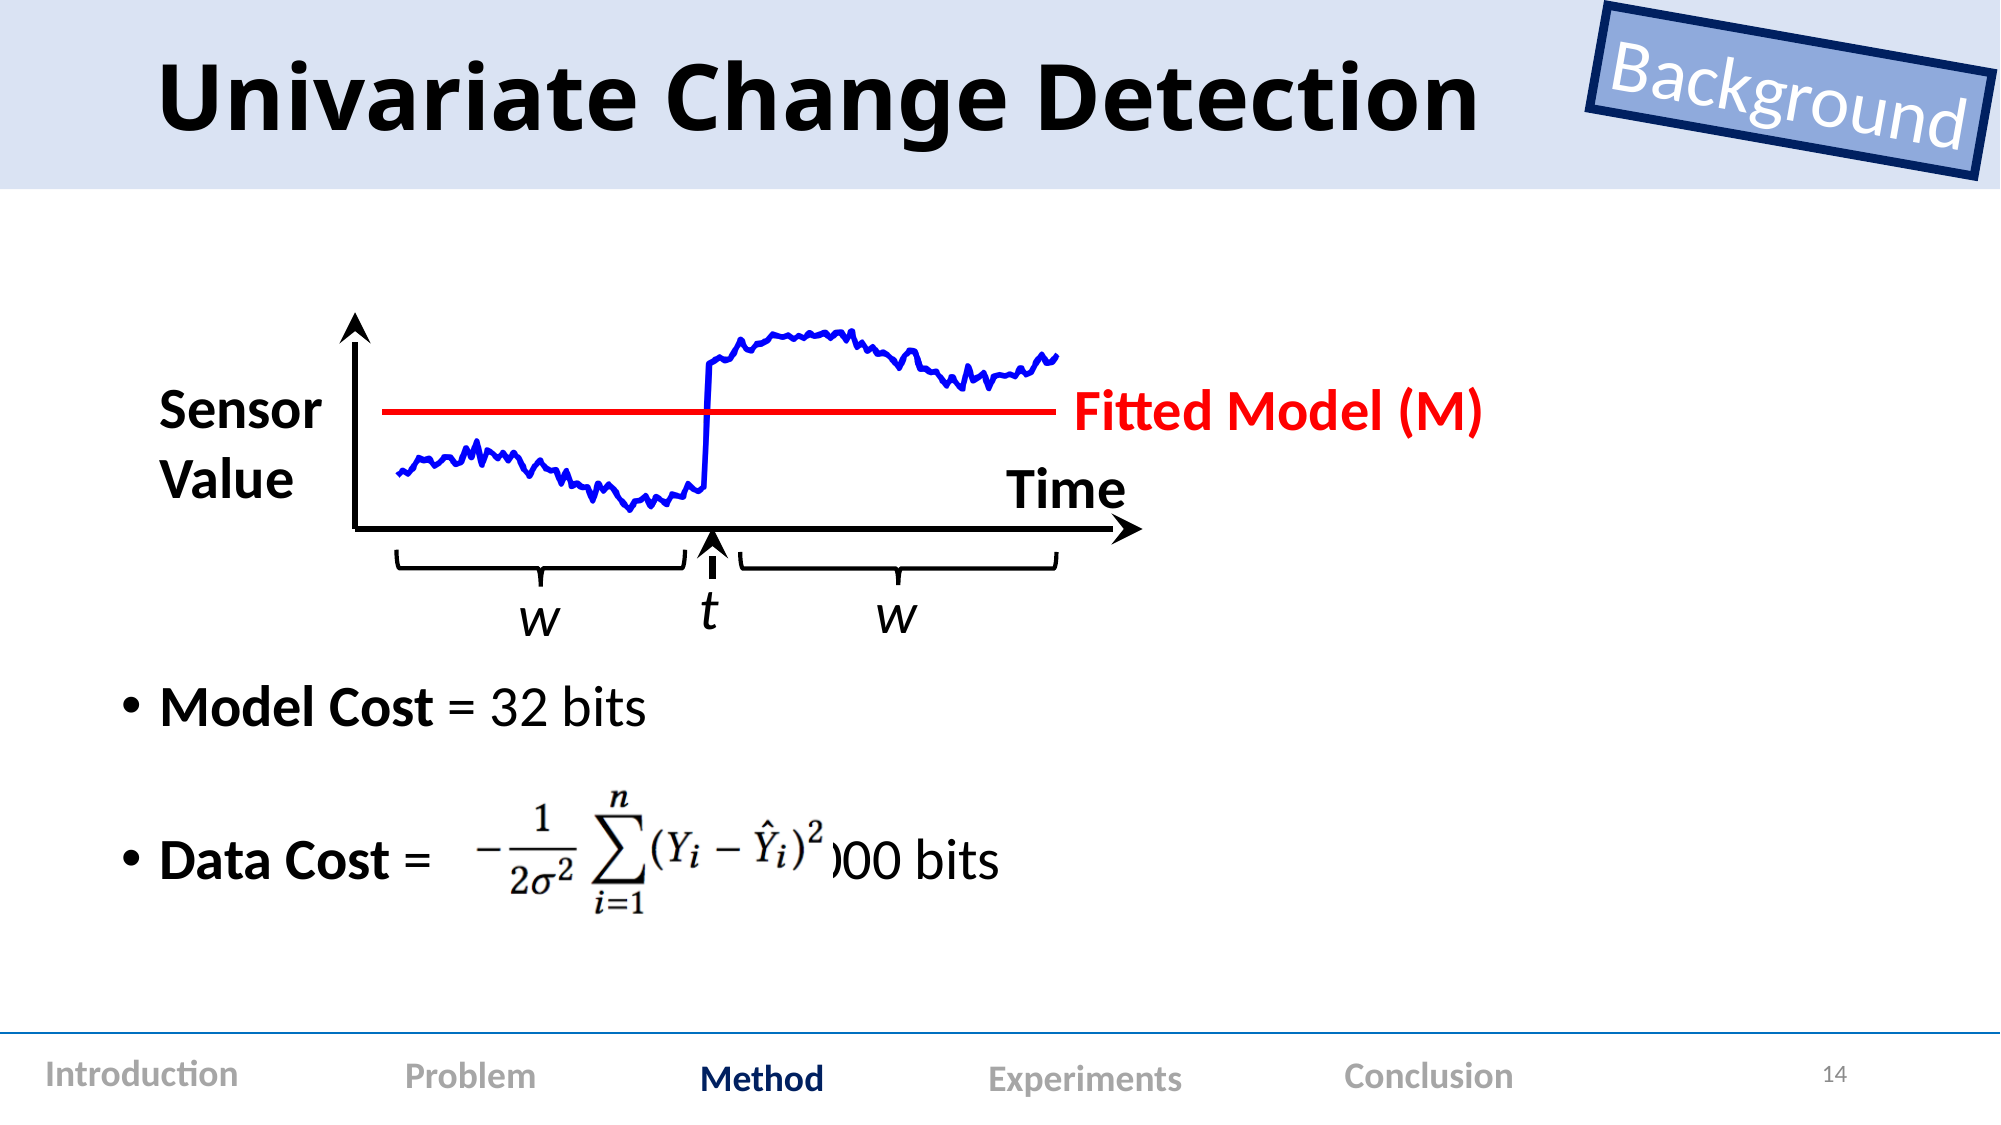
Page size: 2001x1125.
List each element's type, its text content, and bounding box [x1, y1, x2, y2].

text_box Sensor Value [144, 362, 273, 518]
text_box Fitted Model (M) [1225, 364, 1500, 450]
text_box Conclusion [1329, 1043, 1530, 1104]
picture [356, 312, 1225, 551]
picture [465, 779, 833, 922]
list Model Cost = 32 bits Data Cost = = 1000 bits [106, 668, 1832, 897]
text_box Background [1588, 3, 1994, 178]
text_box Introduction [30, 1041, 254, 1102]
text_box [739, 551, 1057, 570]
text_box w [860, 568, 933, 653]
text_box [395, 551, 686, 571]
text_box T3.1: Detecting Anomalous Dynamic Subgraphs [702, 1052, 1453, 1113]
text_box Experiments [973, 1046, 1198, 1106]
slide_number 14 [1412, 1042, 1863, 1103]
picture [273, 312, 712, 551]
text_box t [685, 563, 735, 649]
text_box Method [685, 1046, 840, 1106]
text_box w [503, 571, 575, 656]
text_box Problem [390, 1043, 552, 1104]
title Univariate Change Detection [140, 0, 1866, 210]
